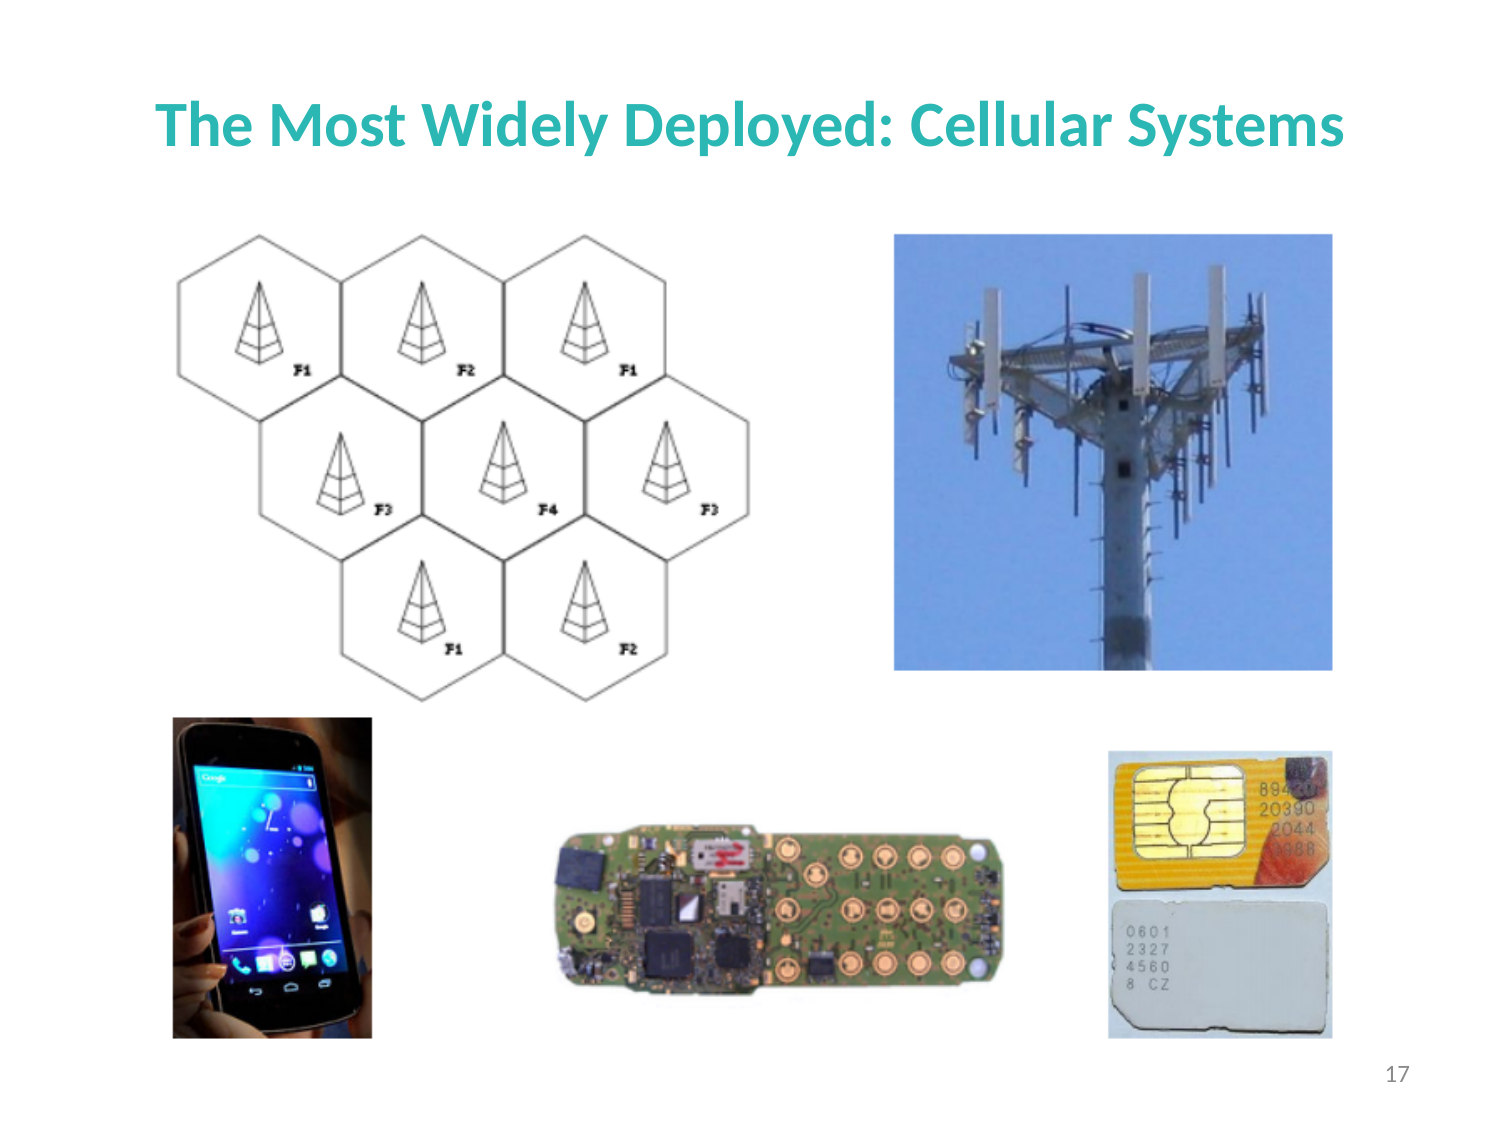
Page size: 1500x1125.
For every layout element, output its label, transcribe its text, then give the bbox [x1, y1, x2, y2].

title The Most Widely Deployed: Cellular Systems [75, 45, 1425, 197]
picture [123, 195, 1389, 1070]
slide_number 17 [1074, 1042, 1425, 1103]
